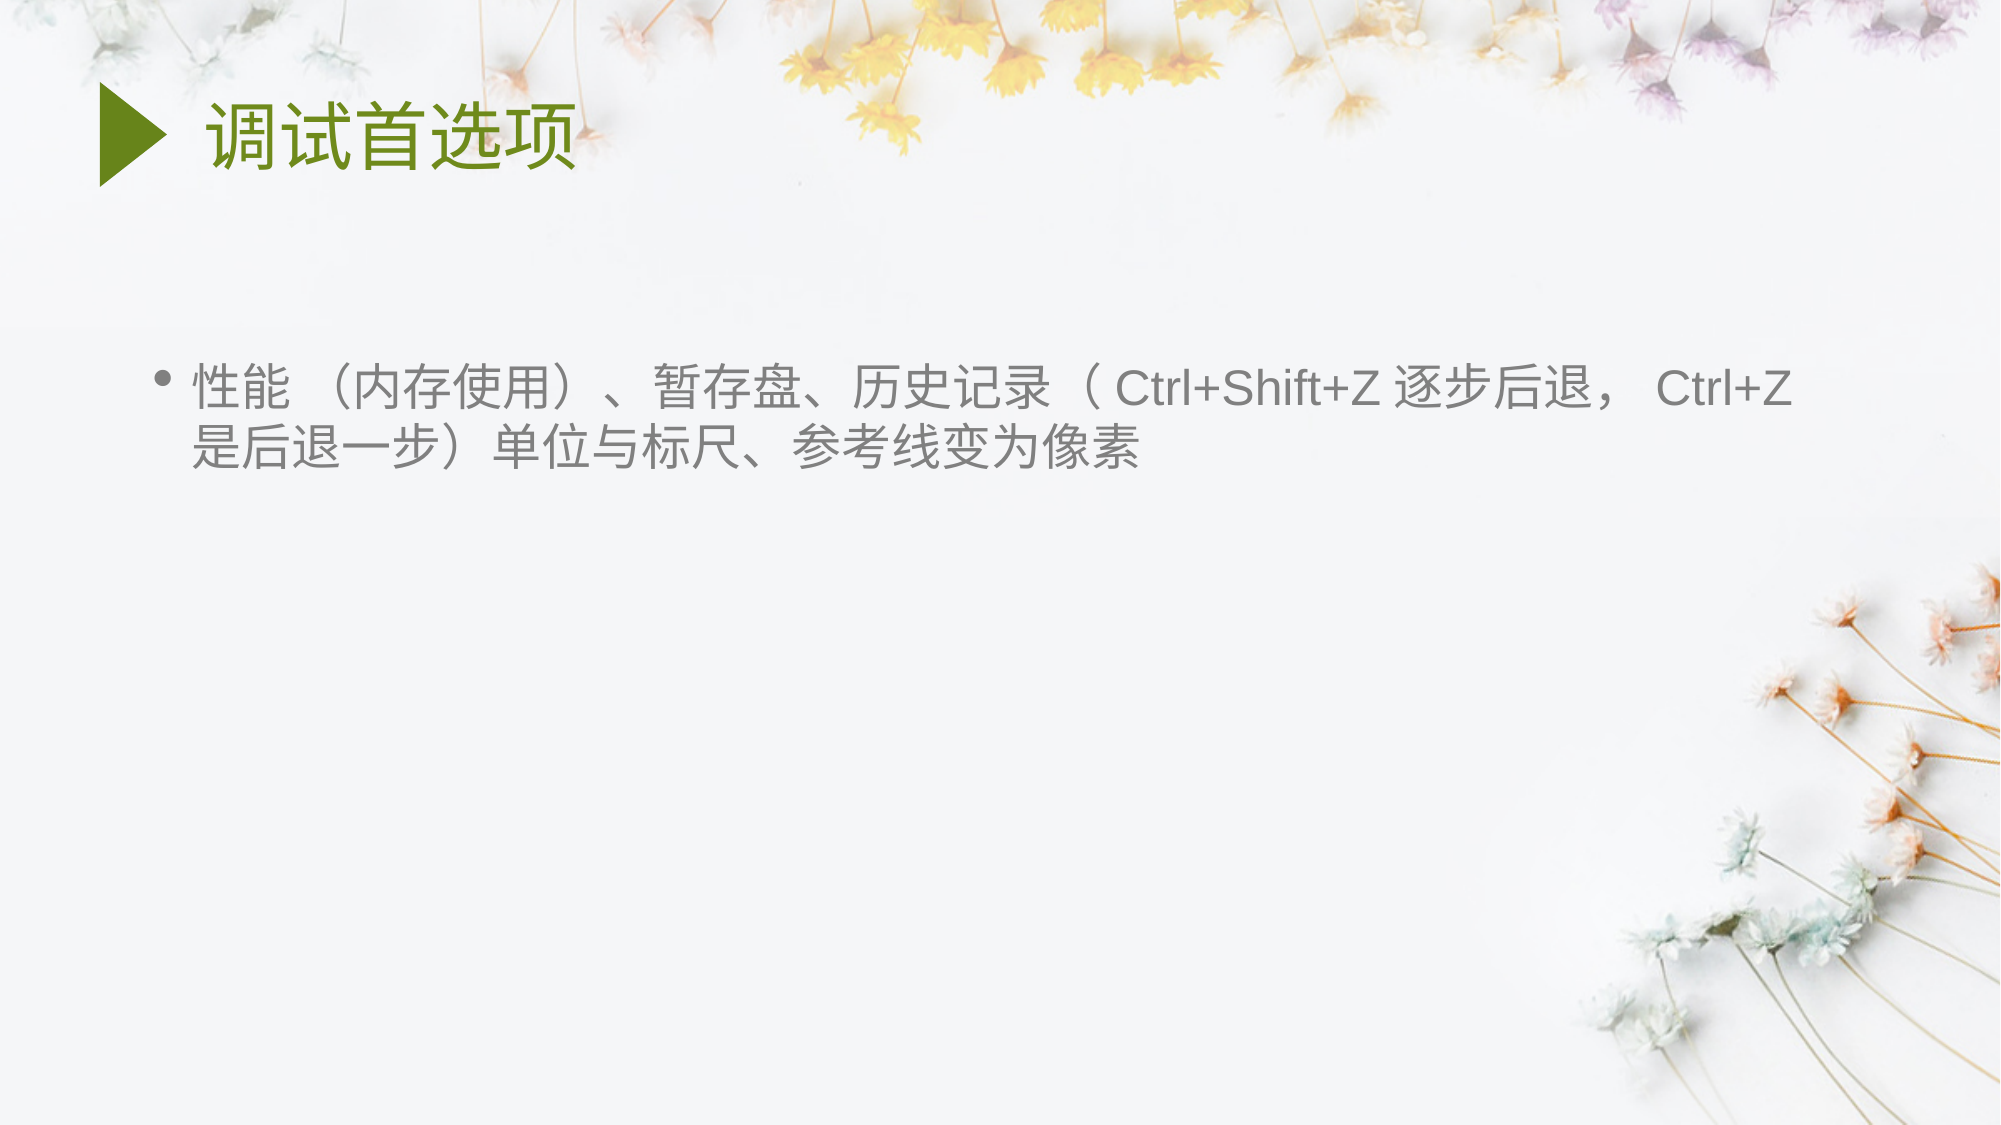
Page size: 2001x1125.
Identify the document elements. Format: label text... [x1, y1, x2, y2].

picture [0, 0, 2001, 1125]
list 性能 （内存使用）、暂存盘、历史记录（Ctrl+Shift+Z逐步后退，Ctrl+Z是后退一步）单位与标尺、参考线变为像素 [137, 348, 1863, 1005]
title 调试首选项 [188, 58, 1444, 211]
